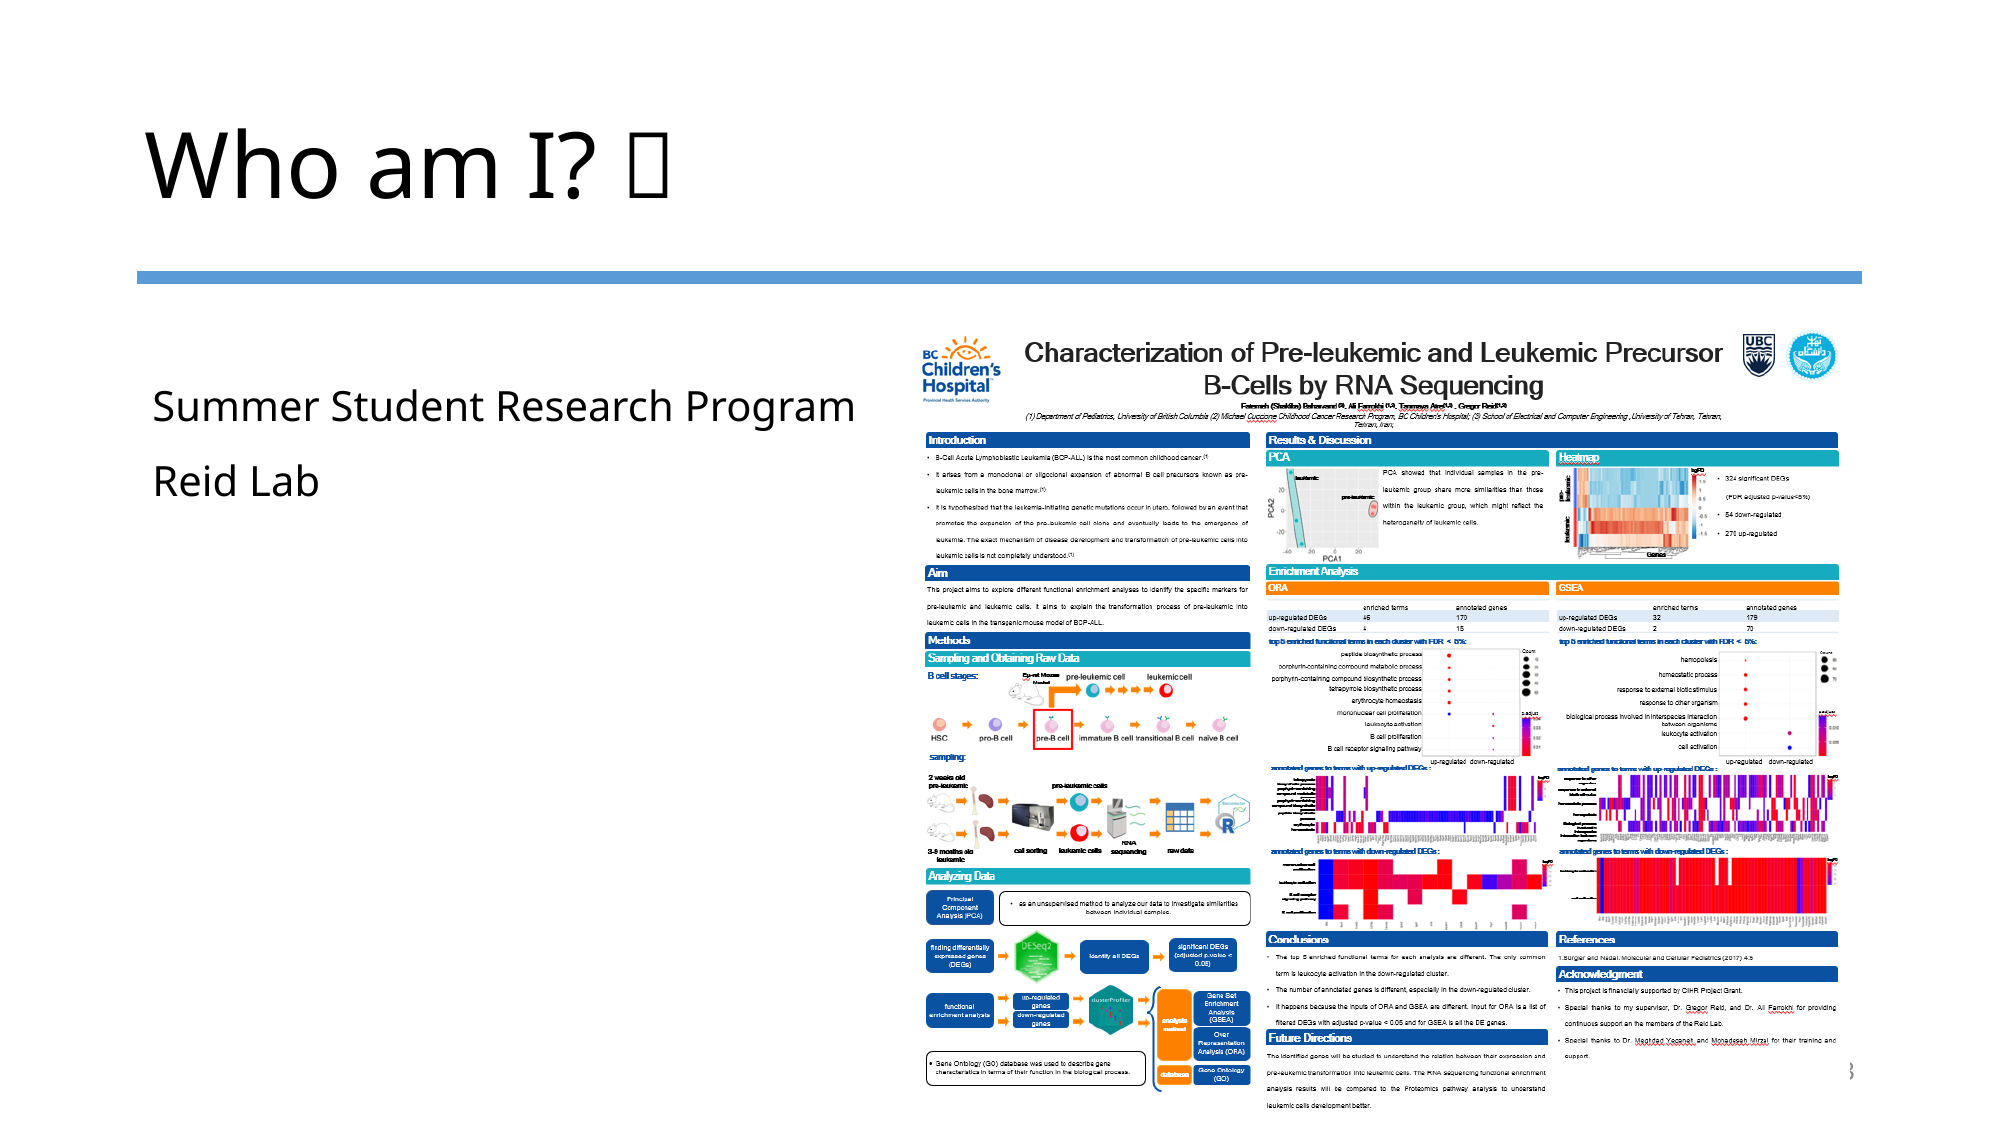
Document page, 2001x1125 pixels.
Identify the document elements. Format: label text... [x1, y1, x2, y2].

slide_number 3 [1850, 1050, 1863, 1096]
title Who am I?  [136, 59, 1863, 278]
text_box Summer Student Research Program Reid Lab [144, 347, 907, 513]
picture [907, 308, 1850, 1116]
